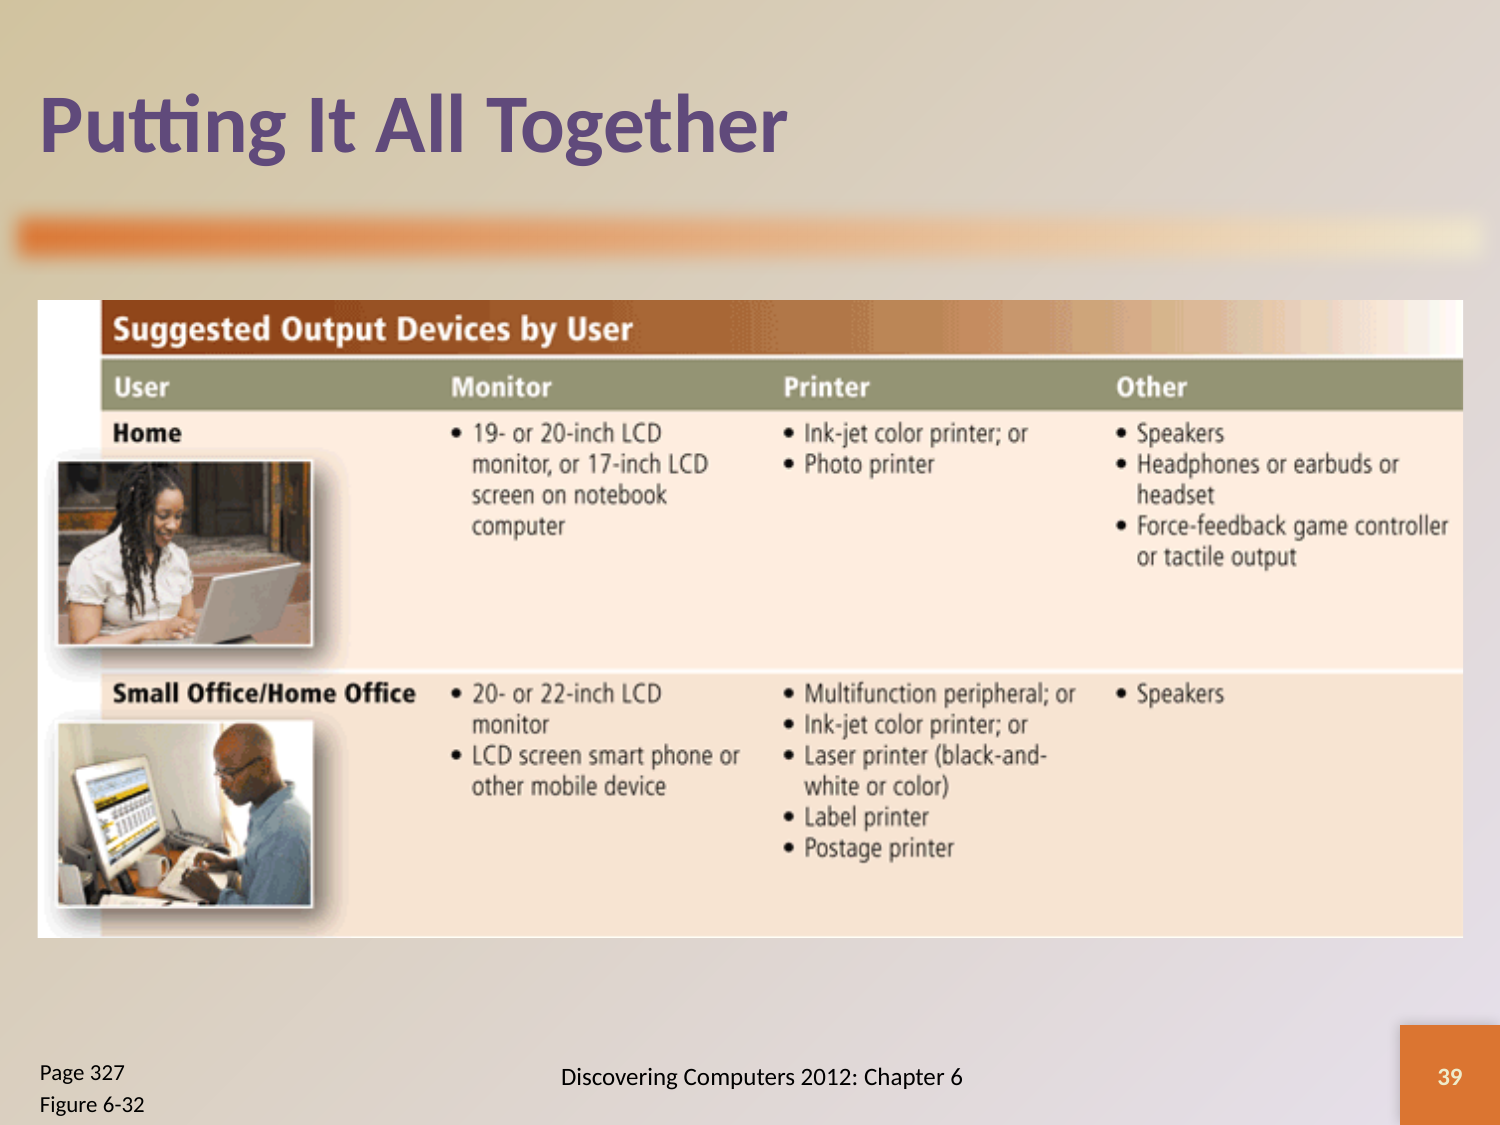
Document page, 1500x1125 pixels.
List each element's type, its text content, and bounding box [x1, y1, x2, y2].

footer Discovering Computers 2012: Chapter 6 [450, 1037, 1075, 1113]
title Putting It All Together [24, 24, 1475, 213]
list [37, 299, 1464, 938]
slide_number 39 [1400, 1025, 1500, 1125]
list Page 327 Figure 6-32 [24, 1050, 300, 1125]
